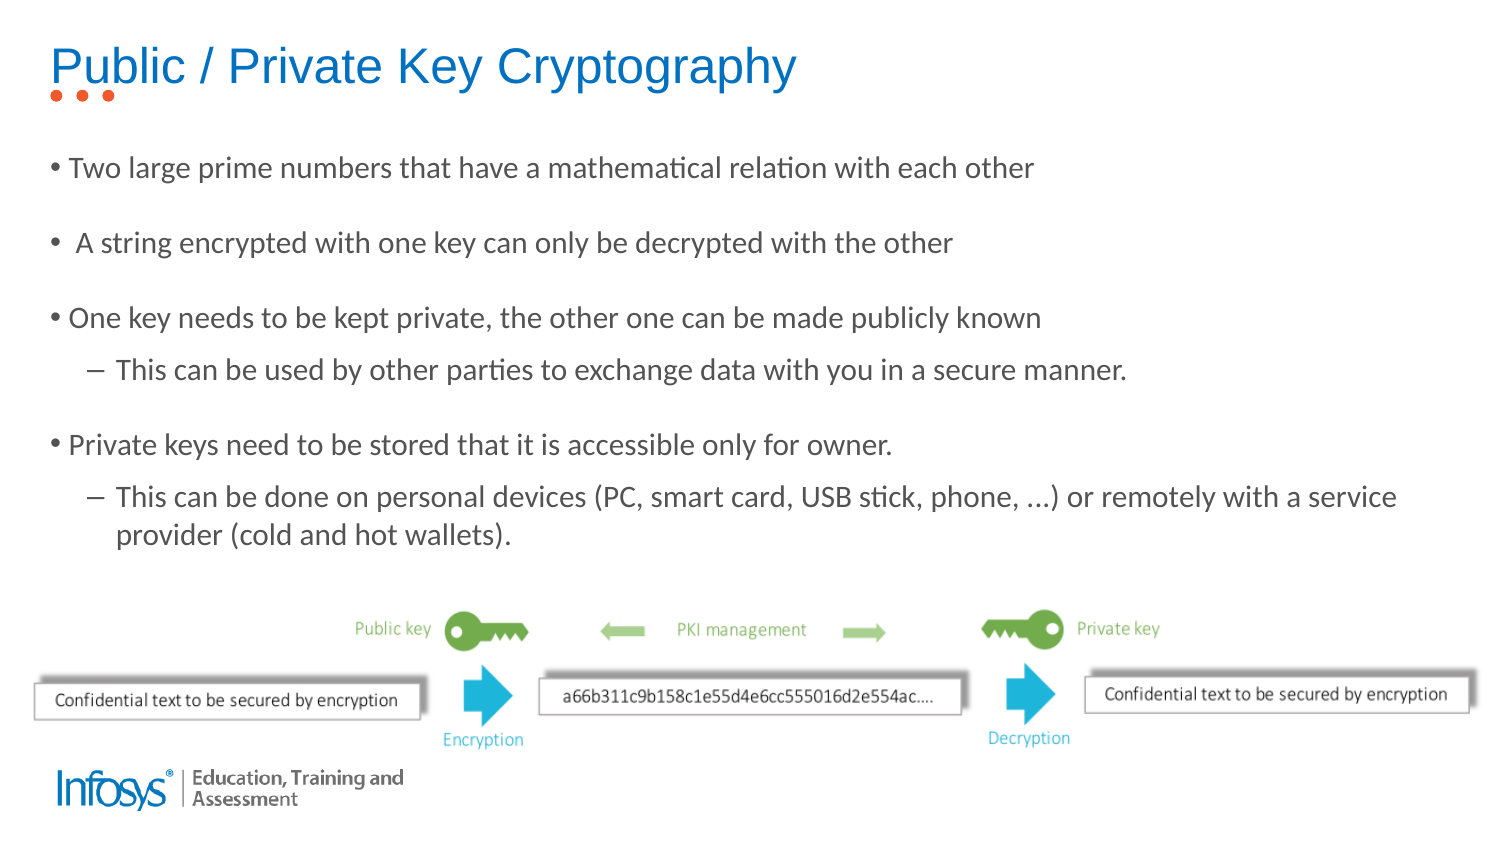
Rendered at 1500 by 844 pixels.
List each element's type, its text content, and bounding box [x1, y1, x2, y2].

list Two large prime numbers that have a mathematical relation with each other A string encrypted with one key can only be decrypted with the other One key needs to be kept private, the other one can be made publicly known This can be used by other parties to exchange data with you in a secure manner. Private keys need to be stored that it is accessible only for owner. This can be done on personal devices (PC, smart card, USB stick, phone, ...) or remotely with a service provider (cold and hot wallets). [35, 140, 1462, 569]
title Public / Private Key Cryptography [35, 26, 1467, 101]
picture [14, 604, 1486, 811]
